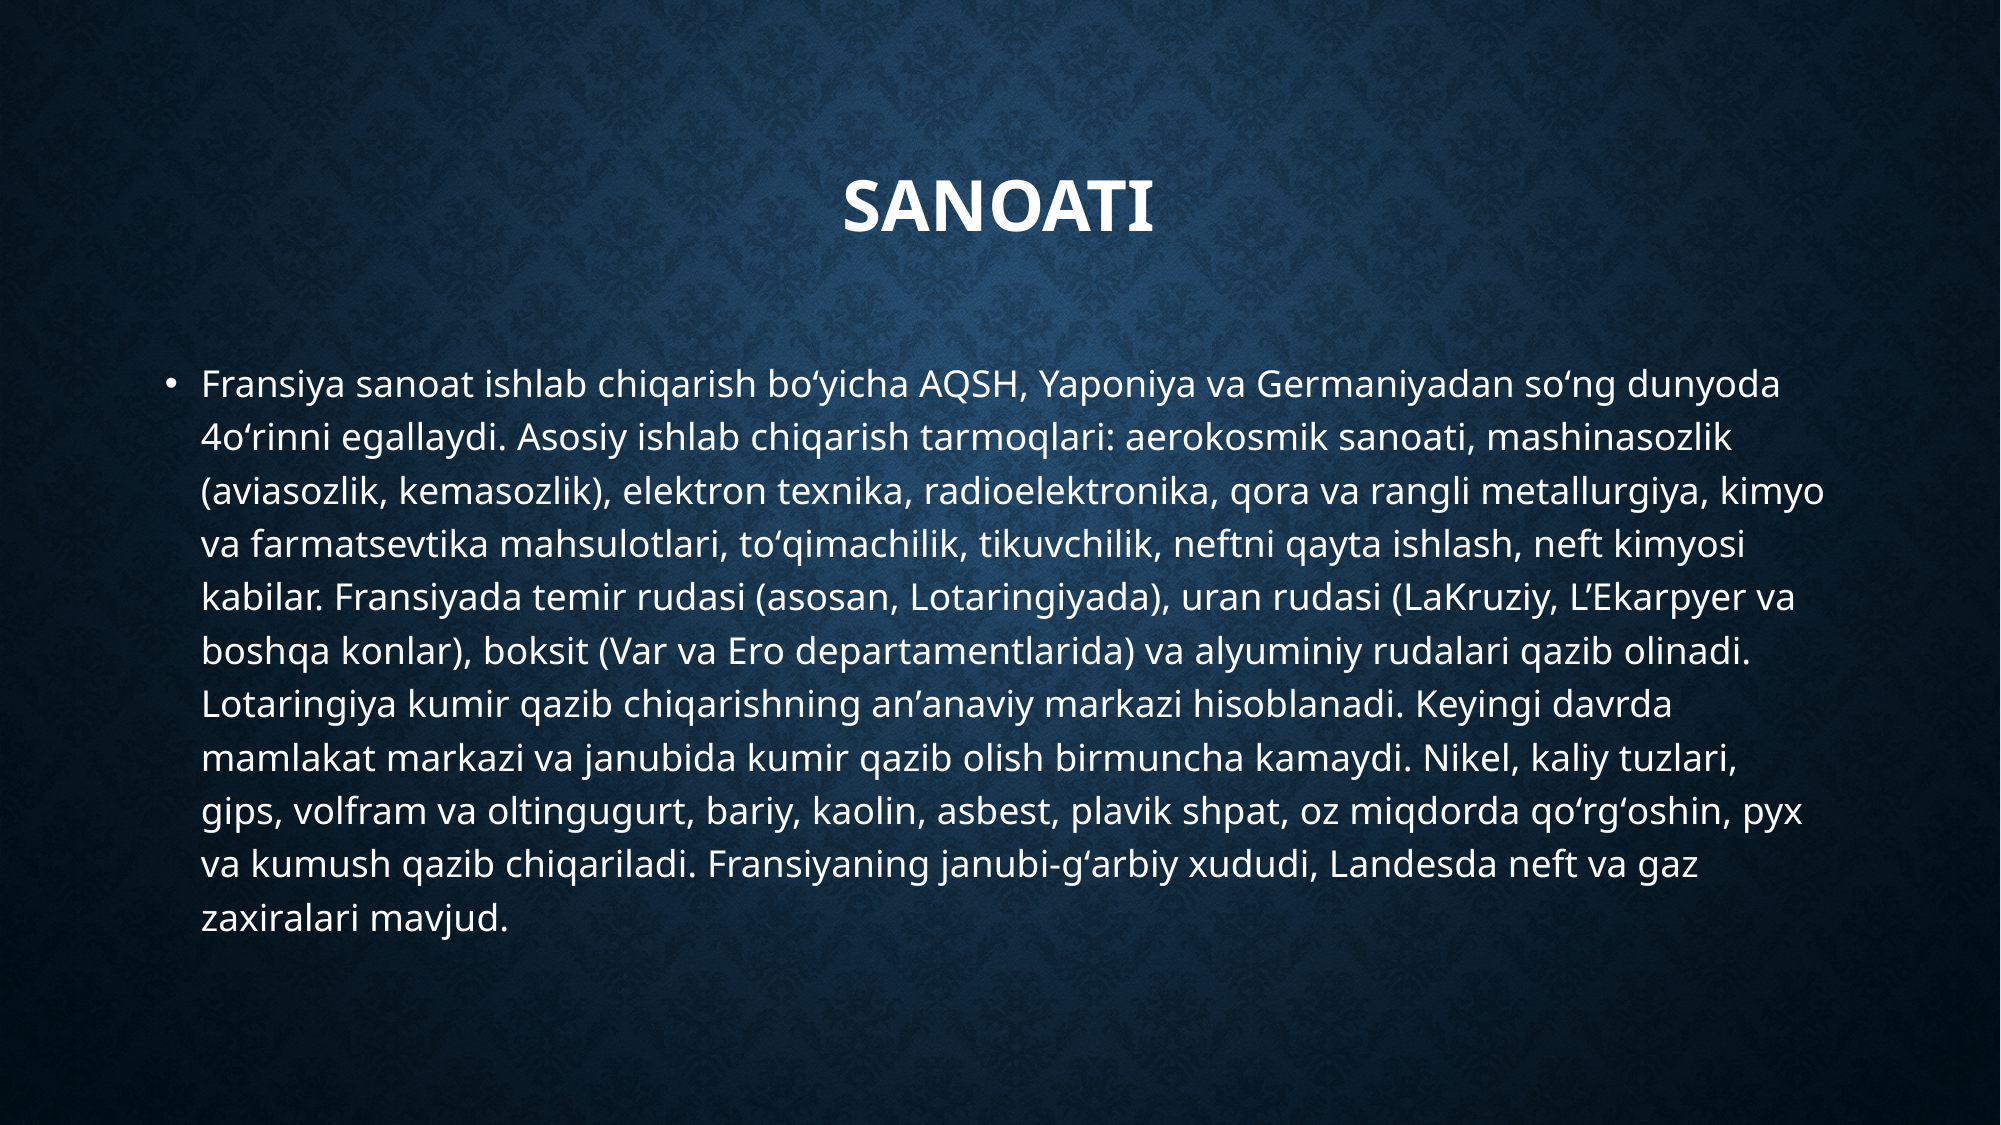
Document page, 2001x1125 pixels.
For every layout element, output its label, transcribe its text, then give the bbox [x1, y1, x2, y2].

list Fransiya sanoat ishlab chiqarish boʻyicha AQSH, Yaponiya va Germaniyadan soʻng dunyoda 4oʻrinni egallaydi. Asosiy ishlab chiqarish tarmoqlari: aerokosmik sanoati, mashinasozlik (aviasozlik, kemasozlik), elektron texnika, radioelektronika, qora va rangli metallurgiya, kimyo va farmatsevtika mahsulotlari, toʻqimachilik, tikuvchilik, neftni qayta ishlash, neft kimyosi kabilar. Fransiyada temir rudasi (asosan, Lotaringiyada), uran rudasi (LaKruziy, L’Ekarpyer va boshqa konlar), boksit (Var va Ero departamentlarida) va alyuminiy rudalari qazib olinadi. Lotaringiya kumir qazib chiqarishning anʼanaviy markazi hisoblanadi. Keyingi davrda mamlakat markazi va janubida kumir qazib olish birmuncha kamaydi. Nikel, kaliy tuzlari, gips, volfram va oltingugurt, bariy, kaolin, asbest, plavik shpat, oz miqdorda qoʻrgʻoshin, pyx va kumush qazib chiqariladi. Fransiyaning janubi-gʻarbiy xududi, Landesda neft va gaz zaxiralari mavjud. [149, 343, 1849, 950]
title Sanoati [149, 99, 1849, 318]
